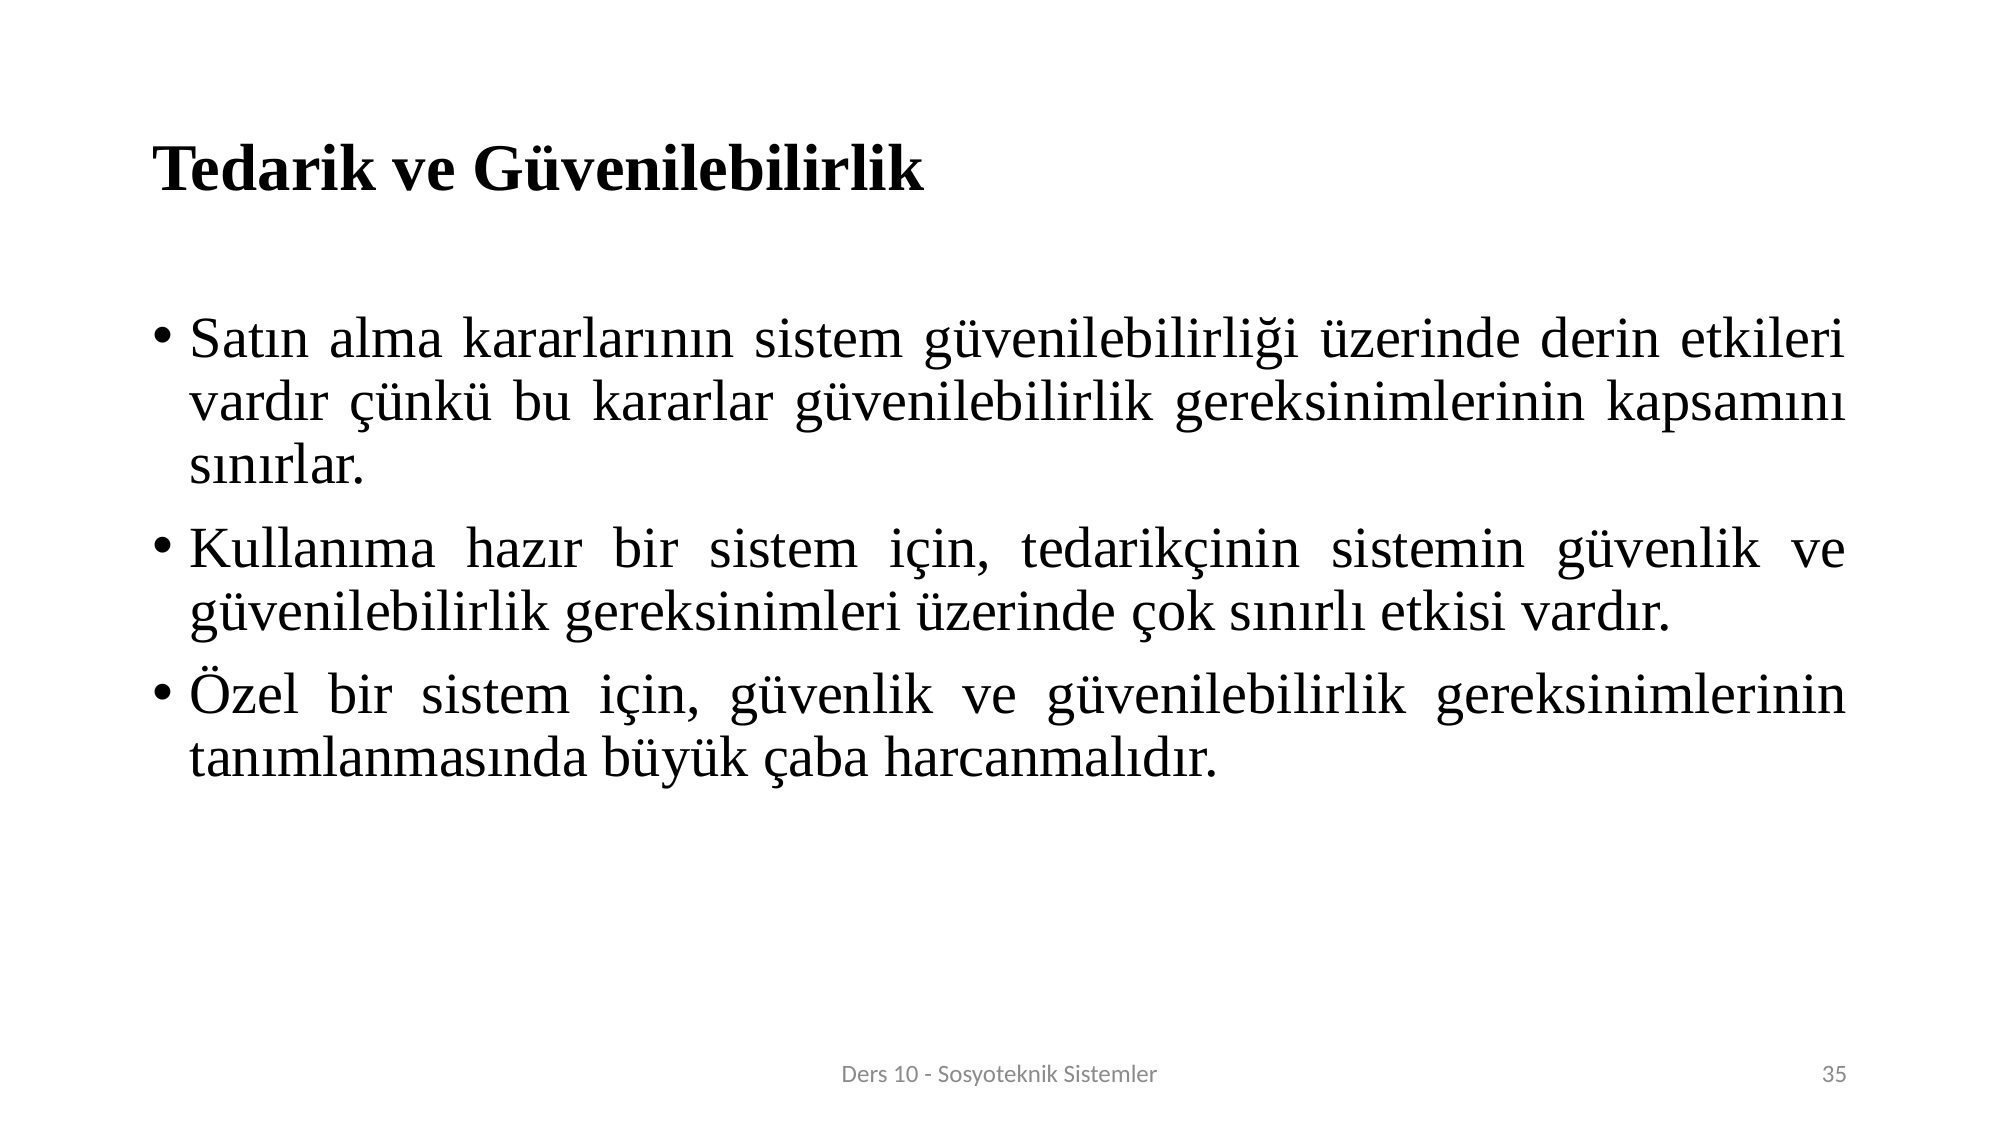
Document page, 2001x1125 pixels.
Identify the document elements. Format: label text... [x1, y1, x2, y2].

slide_number 35 [1412, 1042, 1863, 1103]
title Tedarik ve Güvenilebilirlik [137, 59, 1863, 278]
footer Ders 10 - Sosyoteknik Sistemler [662, 1042, 1338, 1103]
list Satın alma kararlarının sistem güvenilebilirliği üzerinde derin etkileri vardır çünkü bu kararlar güvenilebilirlik gereksinimlerinin kapsamını sınırlar. Kullanıma hazır bir sistem için, tedarikçinin sistemin güvenlik ve güvenilebilirlik gereksinimleri üzerinde çok sınırlı etkisi vardır. Özel bir sistem için, güvenlik ve güvenilebilirlik gereksinimlerinin tanımlanmasında büyük çaba harcanmalıdır. [137, 299, 1863, 1014]
